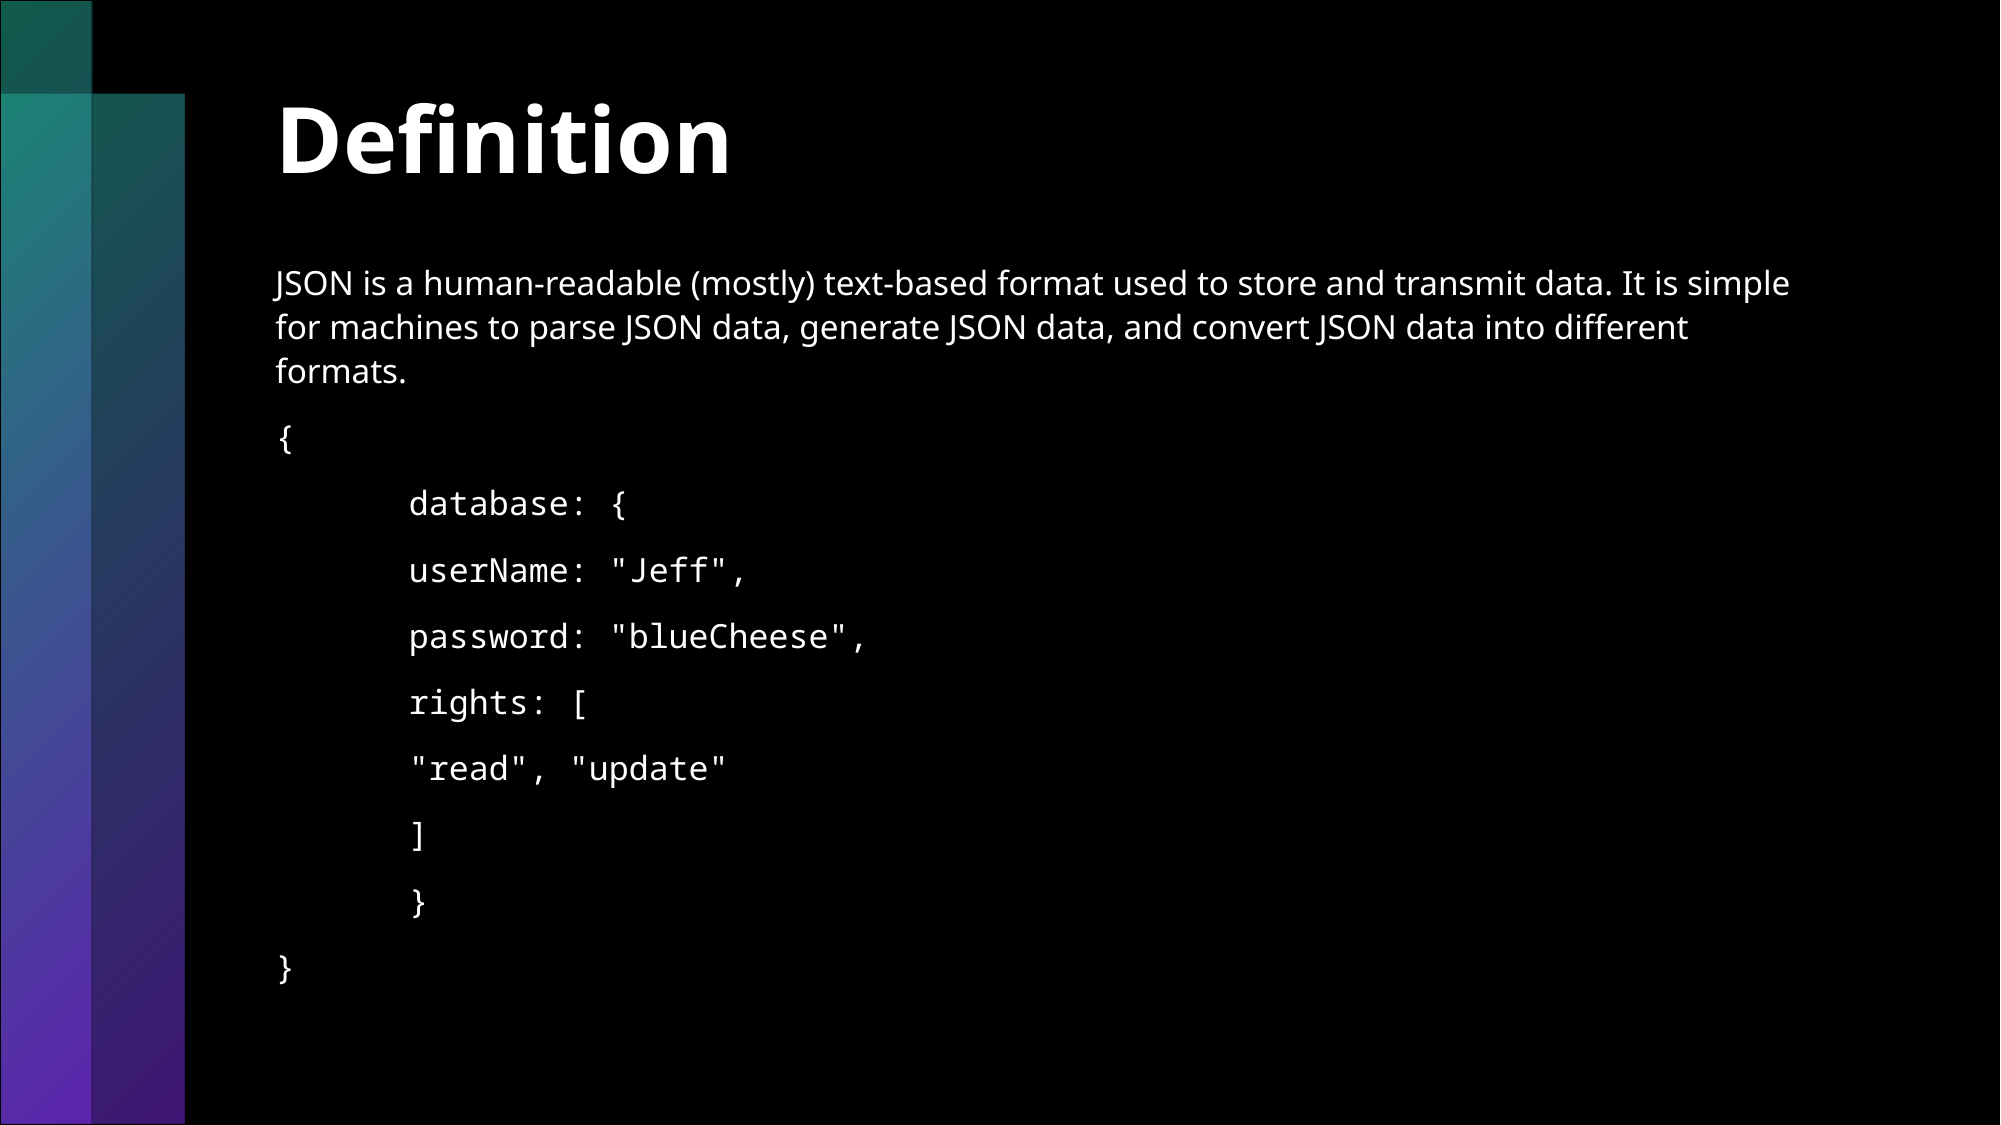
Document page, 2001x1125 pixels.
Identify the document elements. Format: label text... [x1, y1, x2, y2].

list JSON is a human-readable (mostly) text-based format used to store and transmit data. It is simple for machines to parse JSON data, generate JSON data, and convert JSON data into different formats. { database: { userName: "Jeff", password: "blueCheese", rights: [ "read", "update" ] } } [260, 250, 1817, 999]
title Definition [260, 74, 1817, 250]
